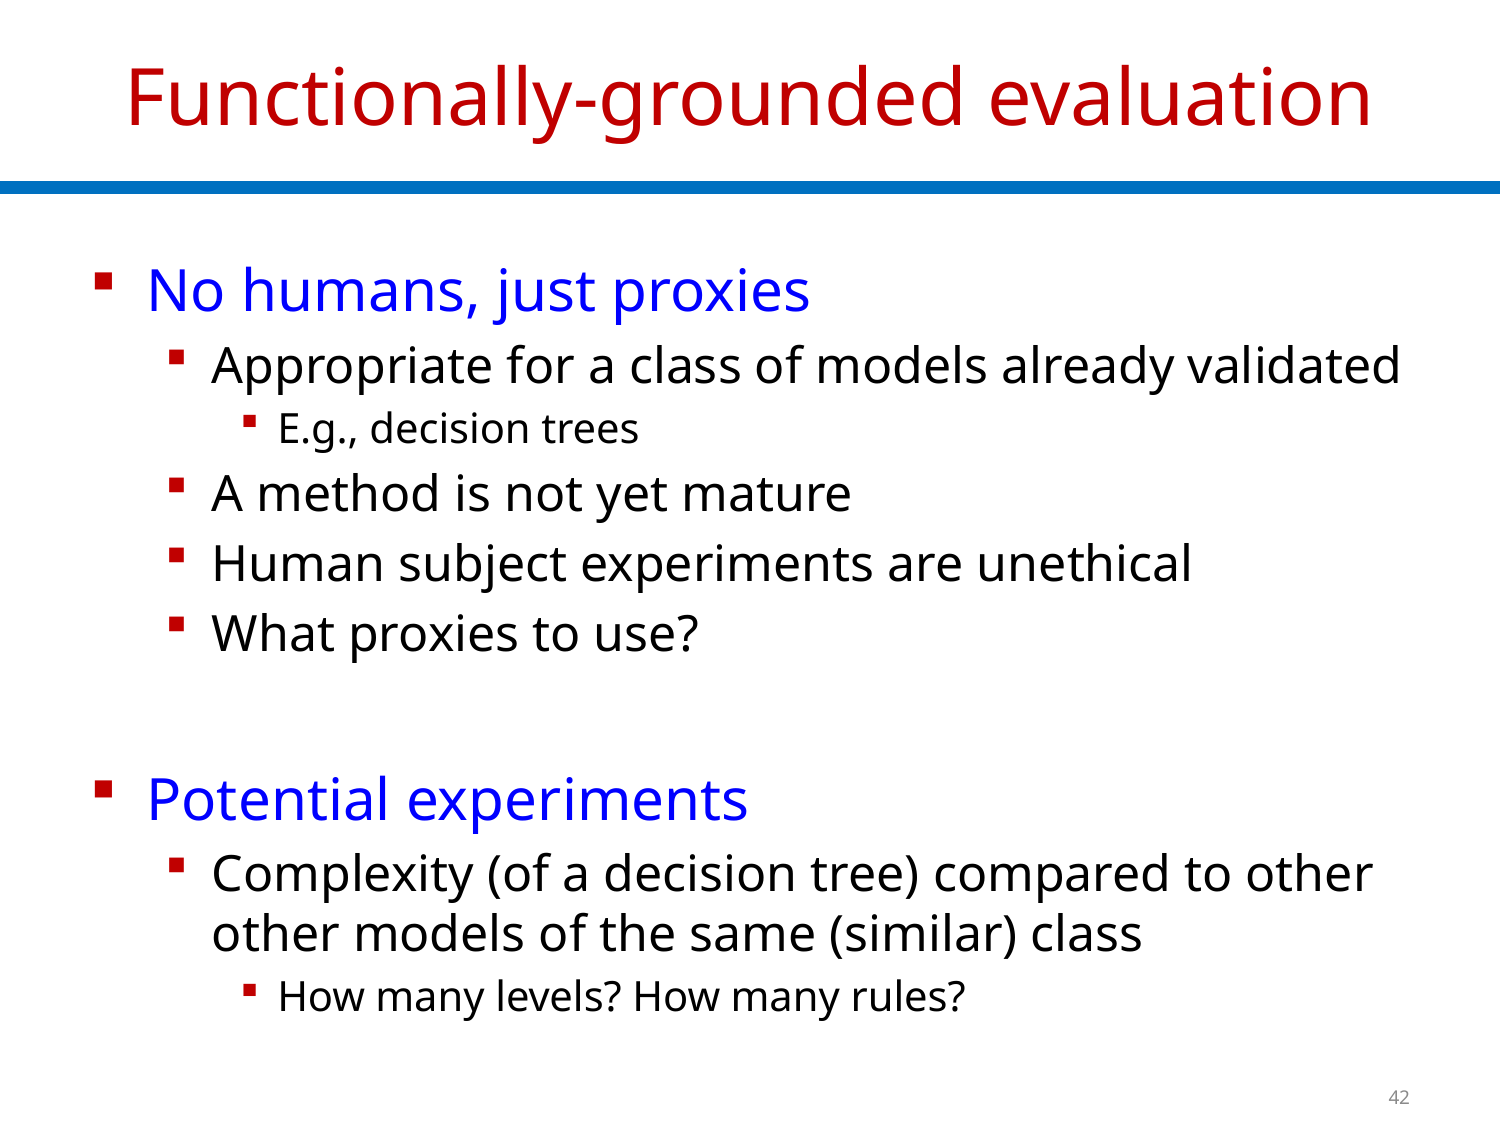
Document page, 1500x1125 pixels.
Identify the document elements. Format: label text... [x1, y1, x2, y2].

title Functionally-grounded evaluation [0, 0, 1500, 188]
list No humans, just proxies Appropriate for a class of models already validated E.g., decision trees A method is not yet mature Human subject experiments are unethical What proxies to use? Potential experiments Complexity (of a decision tree) compared to other other models of the same (similar) class How many levels? How many rules? [75, 245, 1425, 1096]
slide_number 42 [1074, 1085, 1425, 1112]
